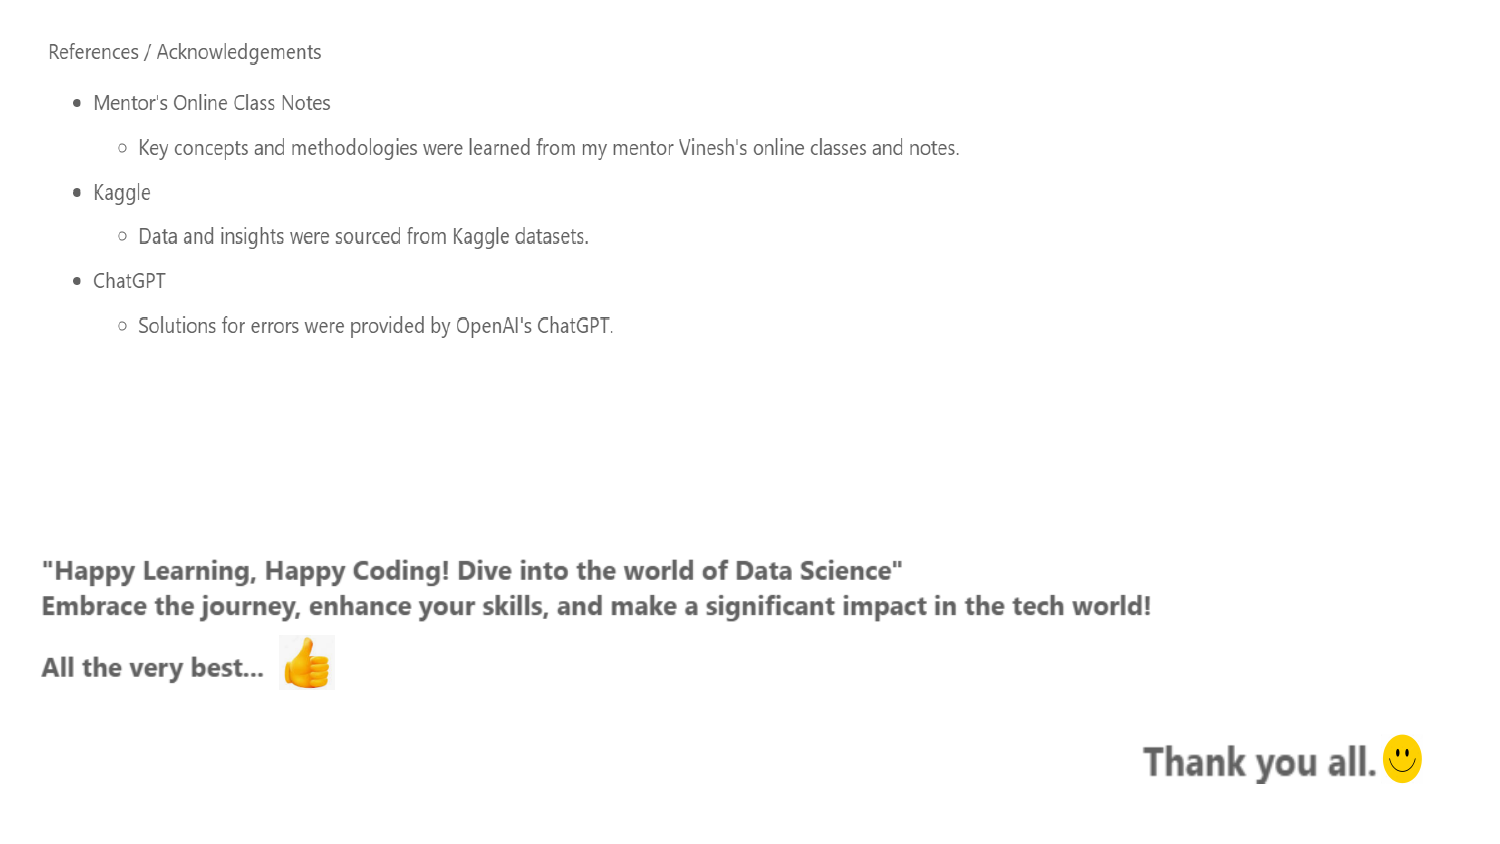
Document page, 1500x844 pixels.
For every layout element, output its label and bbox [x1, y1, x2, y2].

picture [29, 551, 1166, 692]
picture [1140, 734, 1423, 784]
picture [42, 38, 959, 345]
